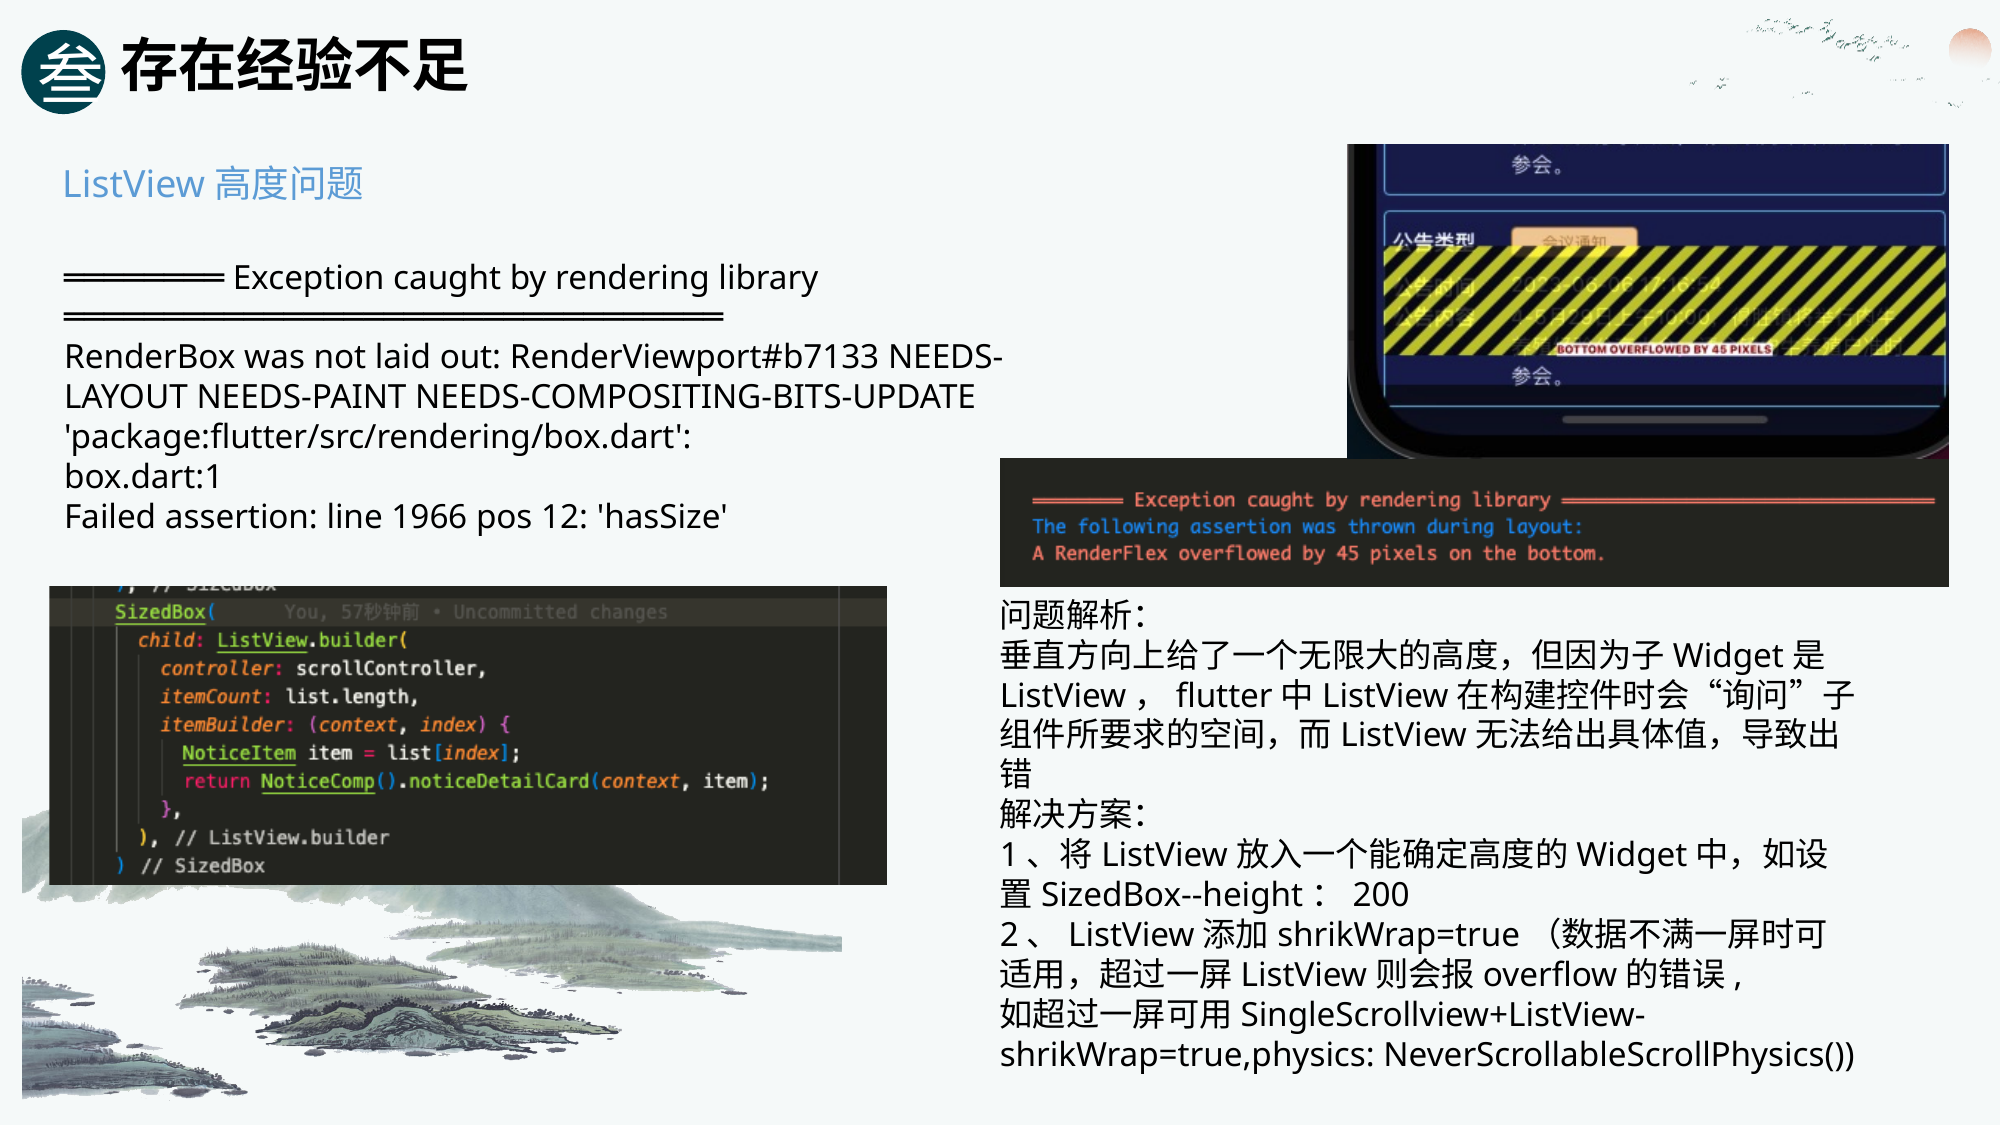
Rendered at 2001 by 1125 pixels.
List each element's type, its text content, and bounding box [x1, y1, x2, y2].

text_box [21, 20, 558, 121]
text_box ListView高度问题 [47, 152, 380, 213]
picture [1000, 0, 2000, 587]
text_box ════════ Exception caught by rendering library ═════════════════════════════════ RenderBox was not laid out: RenderViewport#b7133 NEEDS-LAYOUT NEEDS-PAINT NEEDS-COMPOSITING-BITS-UPDATE 'package:flutter/src/rendering/box.dart': box.dart:1 Failed assertion: line 1966 pos 12: 'hasSize' [49, 248, 1110, 543]
text_box 问题解析： 垂直方向上给了一个无限大的高度，但因为子Widget是ListView，flutter中ListView在构建控件时会“询问”子组件所要求的空间，而ListView无法给出具体值，导致出错 解决方案： 1、将ListView放入一个能确定高度的Widget中，如设置SizedBox--height：200 2、ListView添加shrikWrap=true（数据不满一屏时可适用，超过一屏ListView则会报overflow的错误, 如超过一屏可用SingleScrollview+ListView-shrikWrap=true,physics: NeverScrollableScrollPhysics()) [985, 586, 1875, 1081]
picture [22, 586, 887, 1125]
